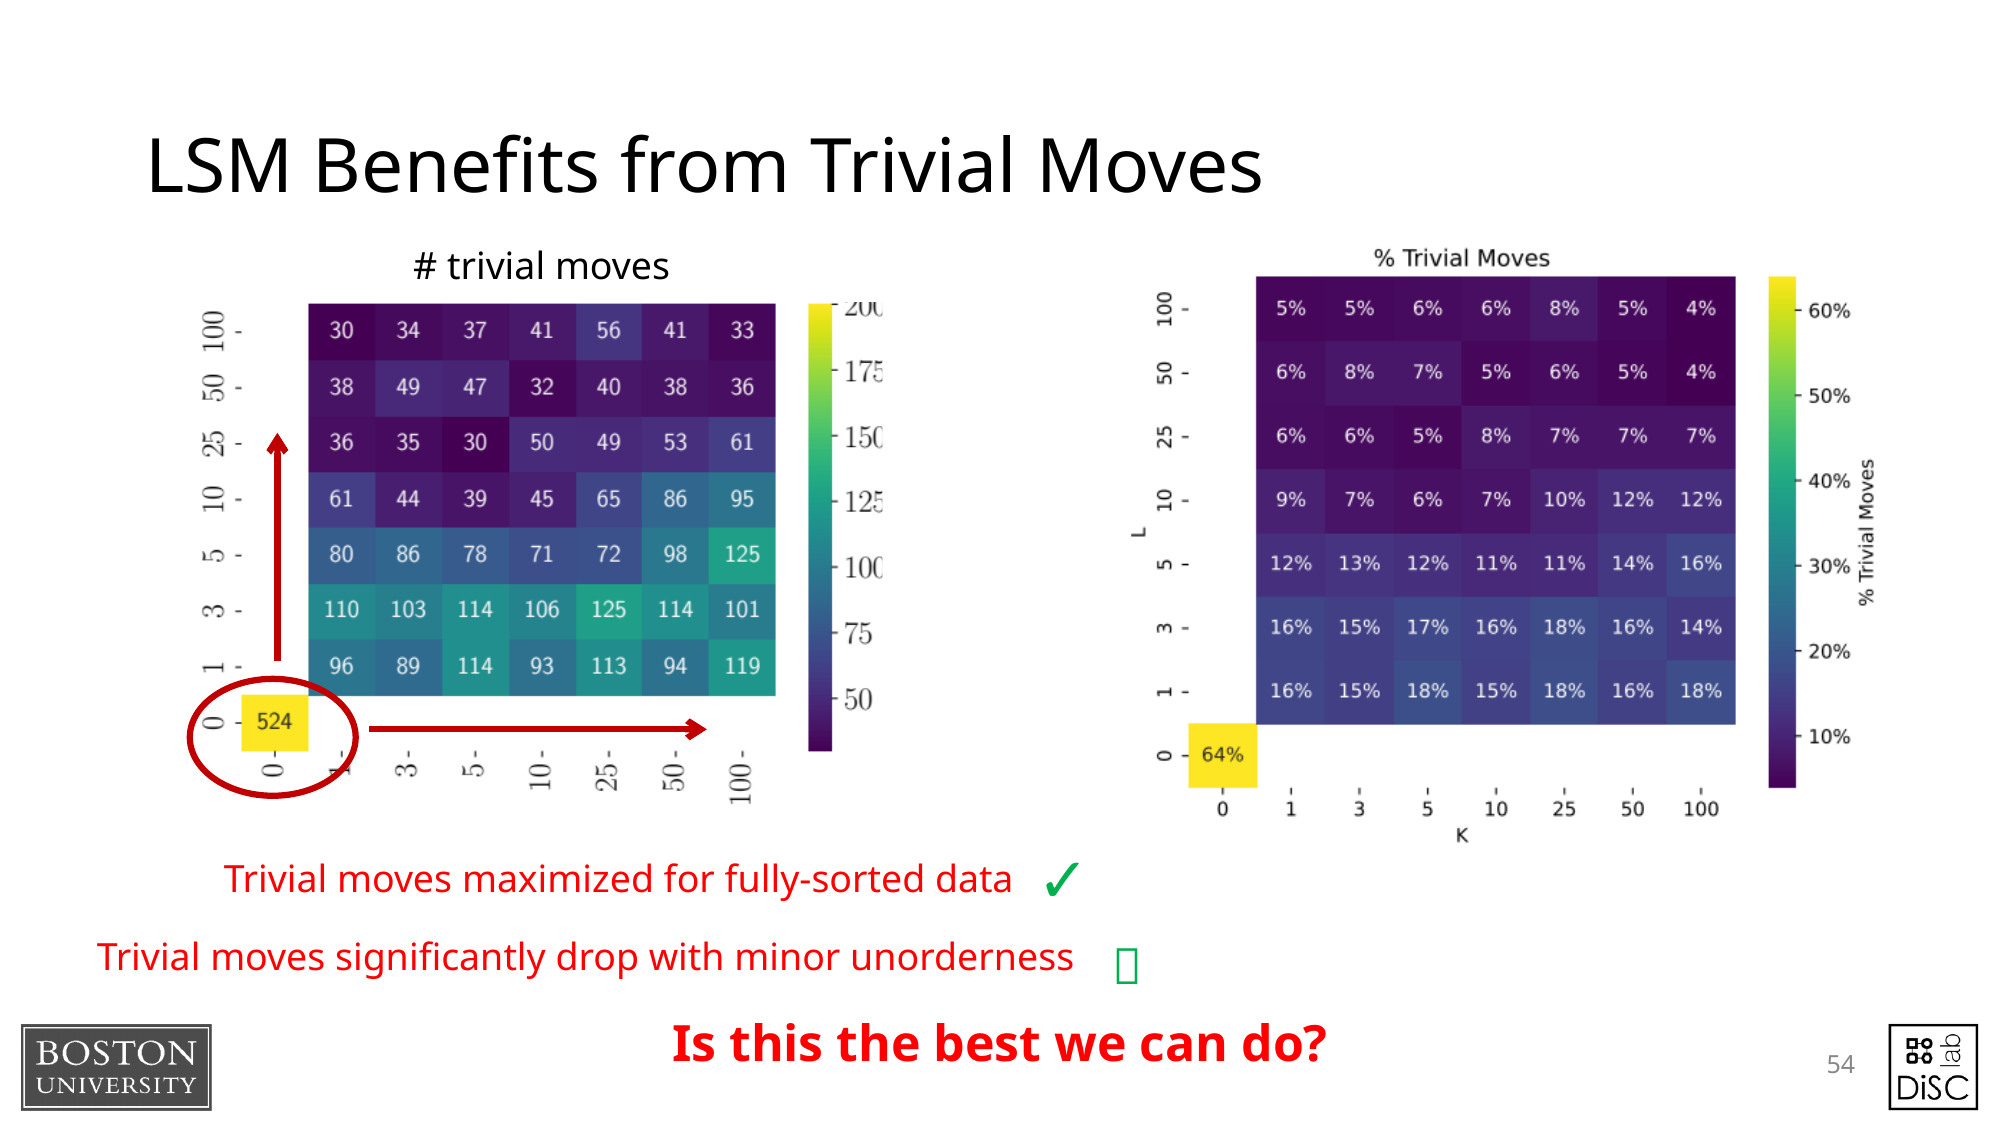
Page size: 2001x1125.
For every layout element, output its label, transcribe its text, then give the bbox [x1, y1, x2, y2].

slide_number 54 [1395, 1034, 1864, 1096]
text_box ✓ [1030, 832, 1098, 923]
text_box Is this the best we can do? [555, 1004, 1445, 1080]
title LSM Benefits from Trivial Moves [137, 59, 1864, 278]
picture [1888, 1022, 1979, 1112]
text_box ❌ [1095, 926, 1159, 1002]
picture [189, 301, 883, 823]
picture [21, 1013, 212, 1122]
text_box Trivial moves maximized for fully-sorted data [174, 847, 1030, 908]
picture [1116, 234, 1889, 859]
text_box Trivial moves significantly drop with minor unorderness [29, 925, 1143, 986]
text_box # trivial moves [272, 235, 811, 296]
